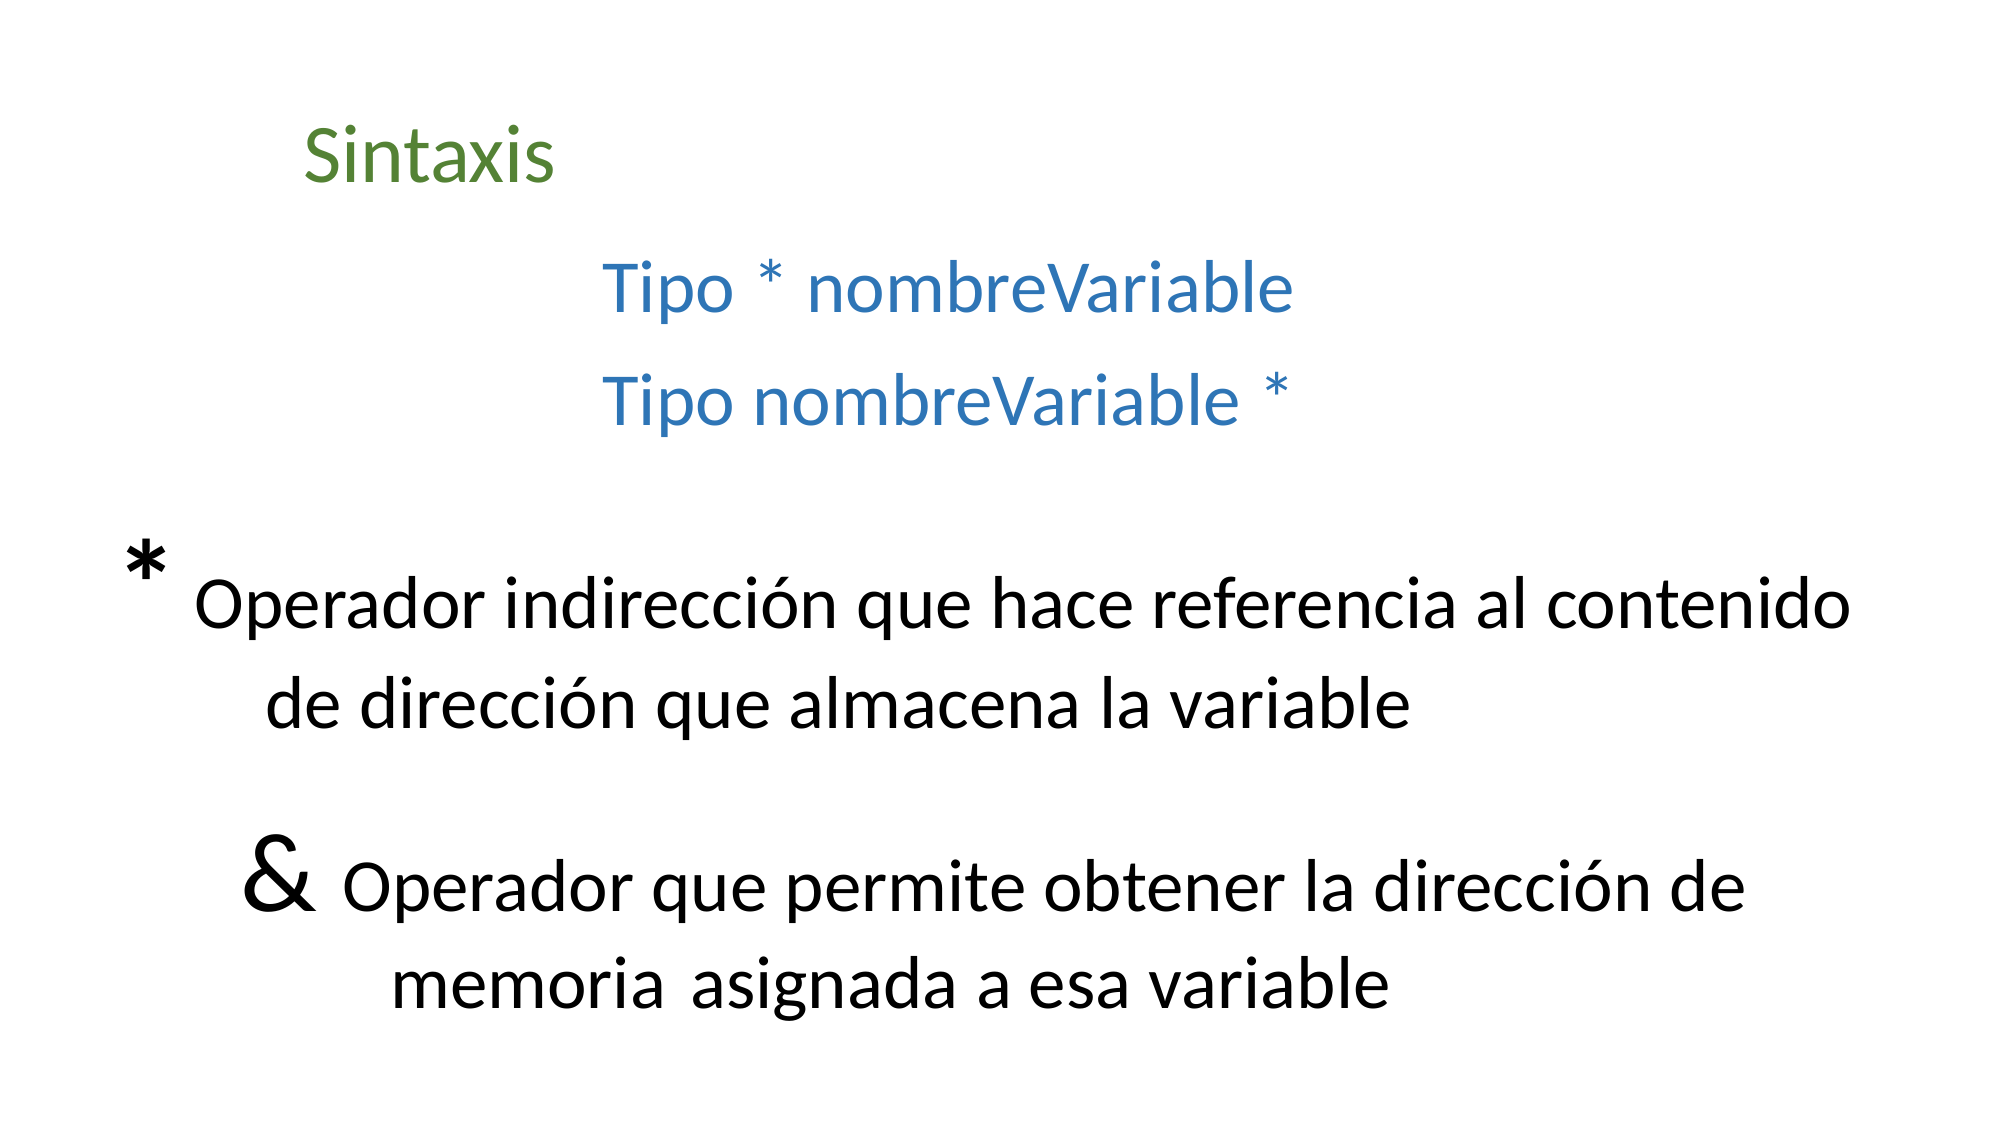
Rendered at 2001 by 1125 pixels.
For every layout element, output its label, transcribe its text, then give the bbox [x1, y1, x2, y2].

text_box Sintaxis [288, 91, 910, 207]
text_box Tipo * nombreVariable [587, 230, 1392, 335]
text_box * Operador indirección que hace referencia al contenido de dirección que almacena la variable [100, 495, 1900, 751]
text_box & Operador que permite obtener la dirección de memoria asignada a esa variable [225, 791, 1775, 1031]
text_box Tipo nombreVariable * [587, 342, 1392, 448]
